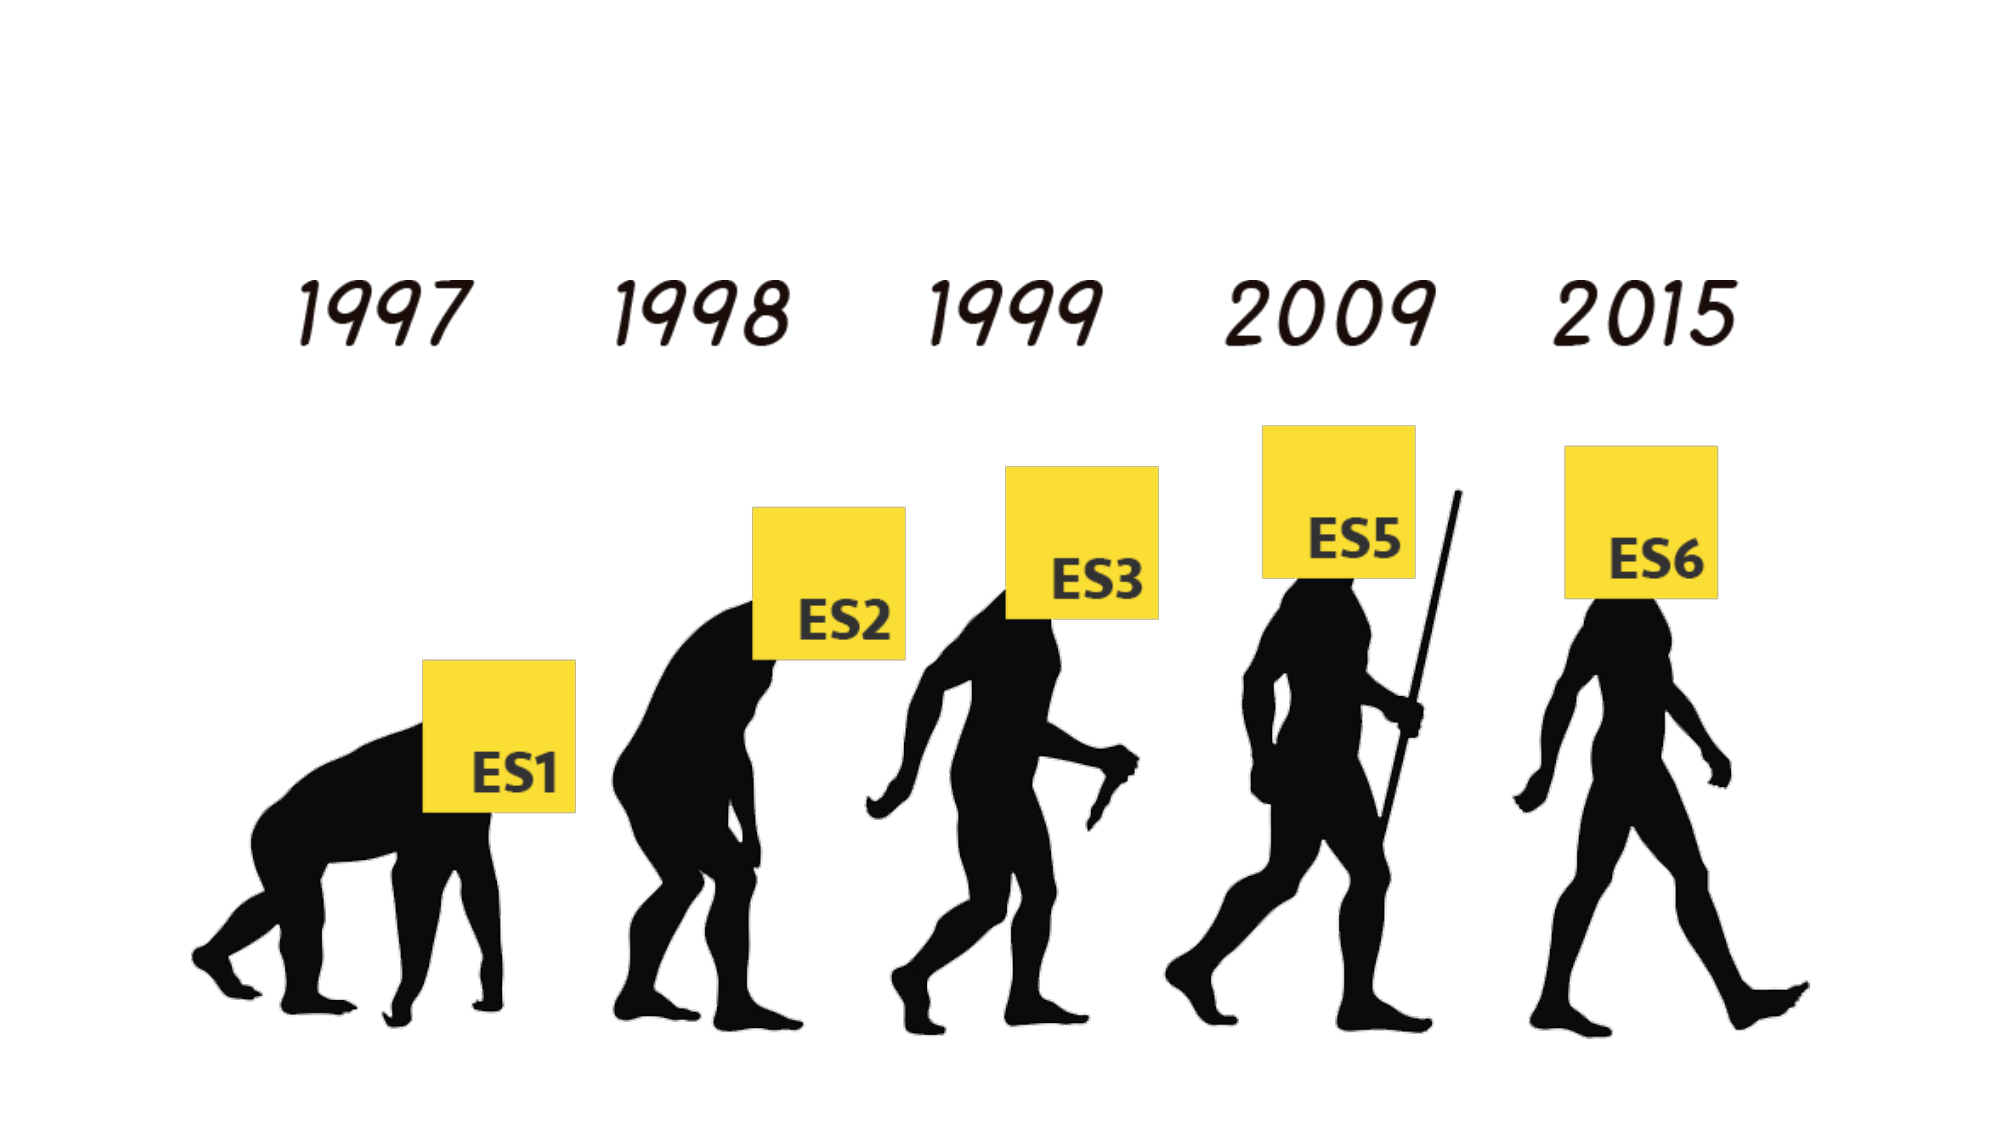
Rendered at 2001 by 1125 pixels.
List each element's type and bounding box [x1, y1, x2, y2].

picture [190, 280, 1810, 1039]
